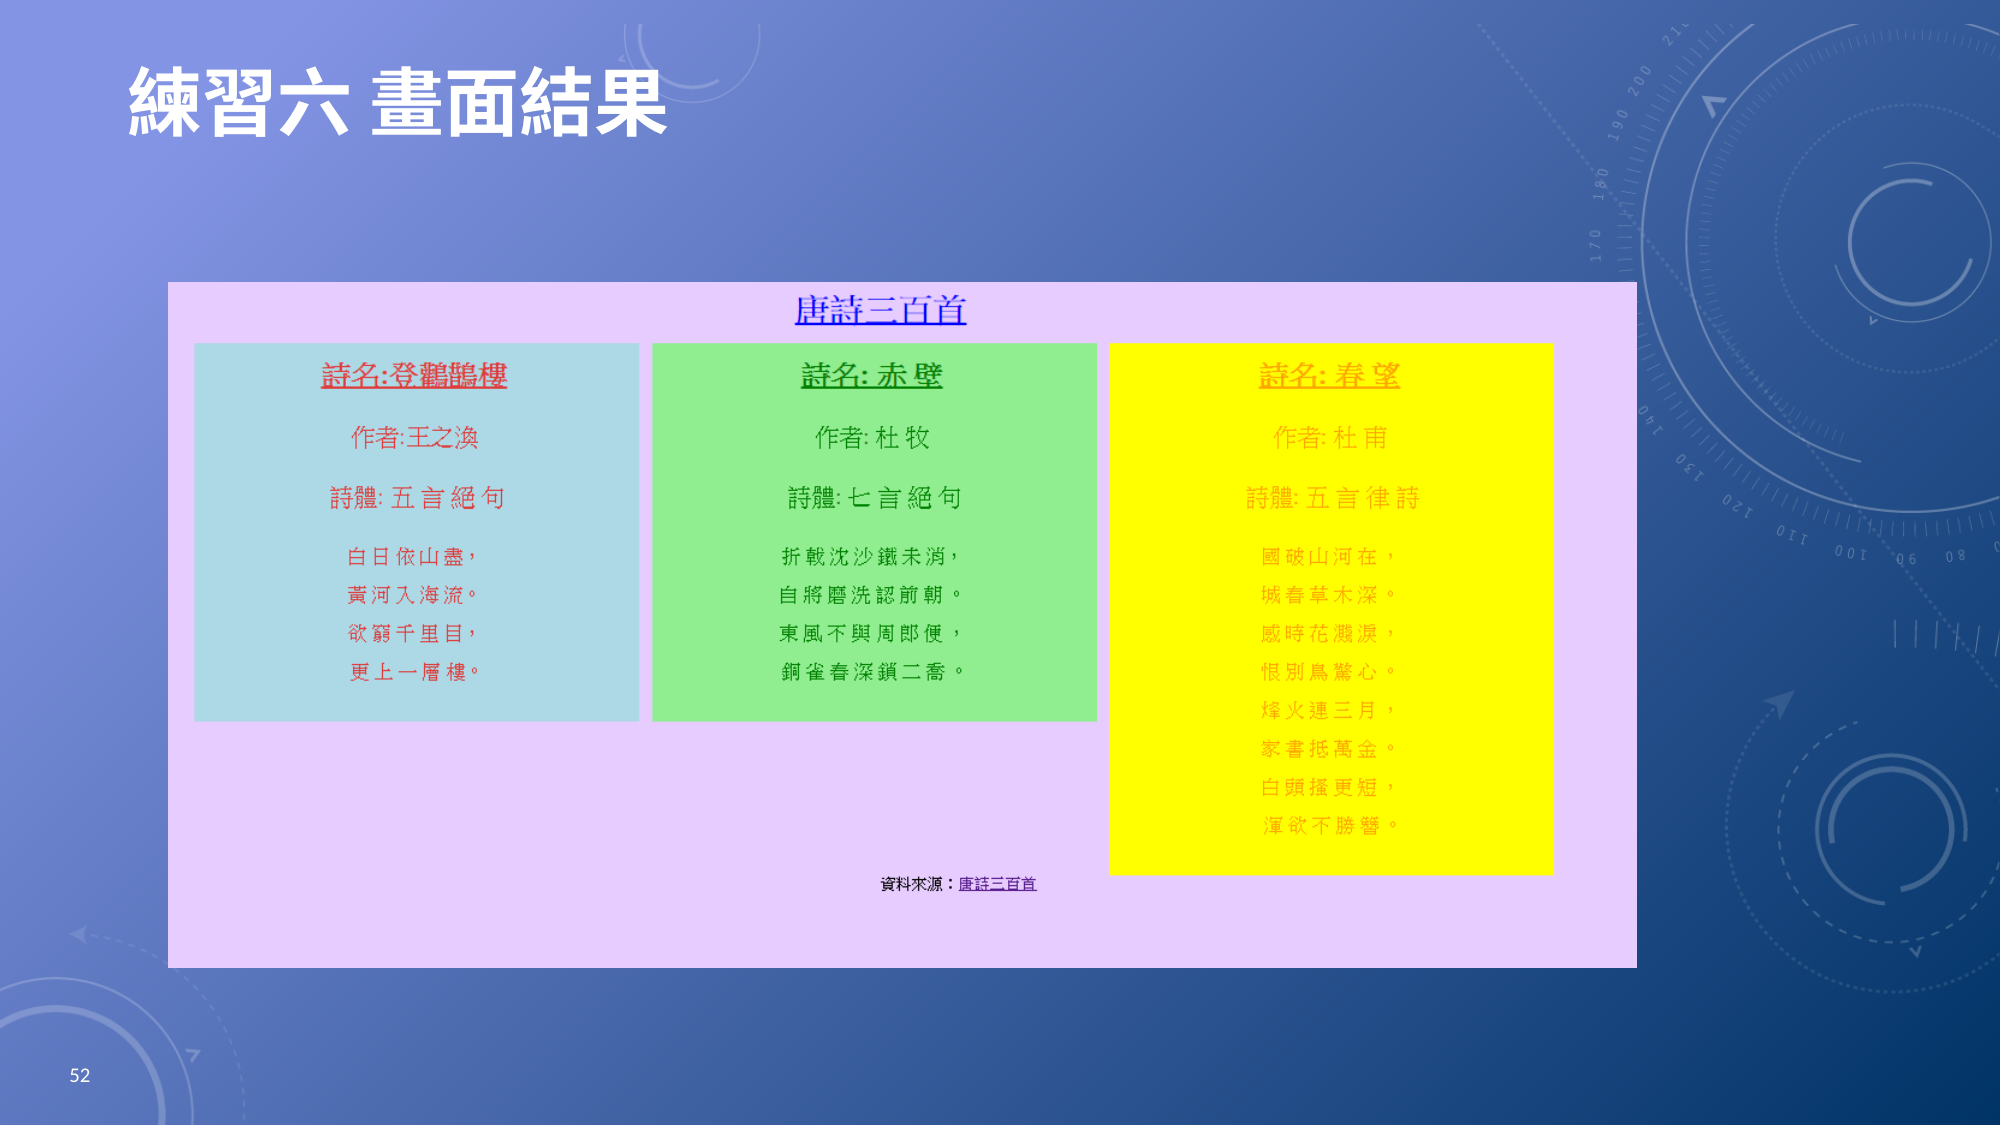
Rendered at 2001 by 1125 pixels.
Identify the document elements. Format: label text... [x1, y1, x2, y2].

picture [0, 24, 2000, 1125]
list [168, 281, 1637, 969]
slide_number 52 [14, 1043, 106, 1106]
title 練習六 畫面結果 [112, 24, 1775, 177]
